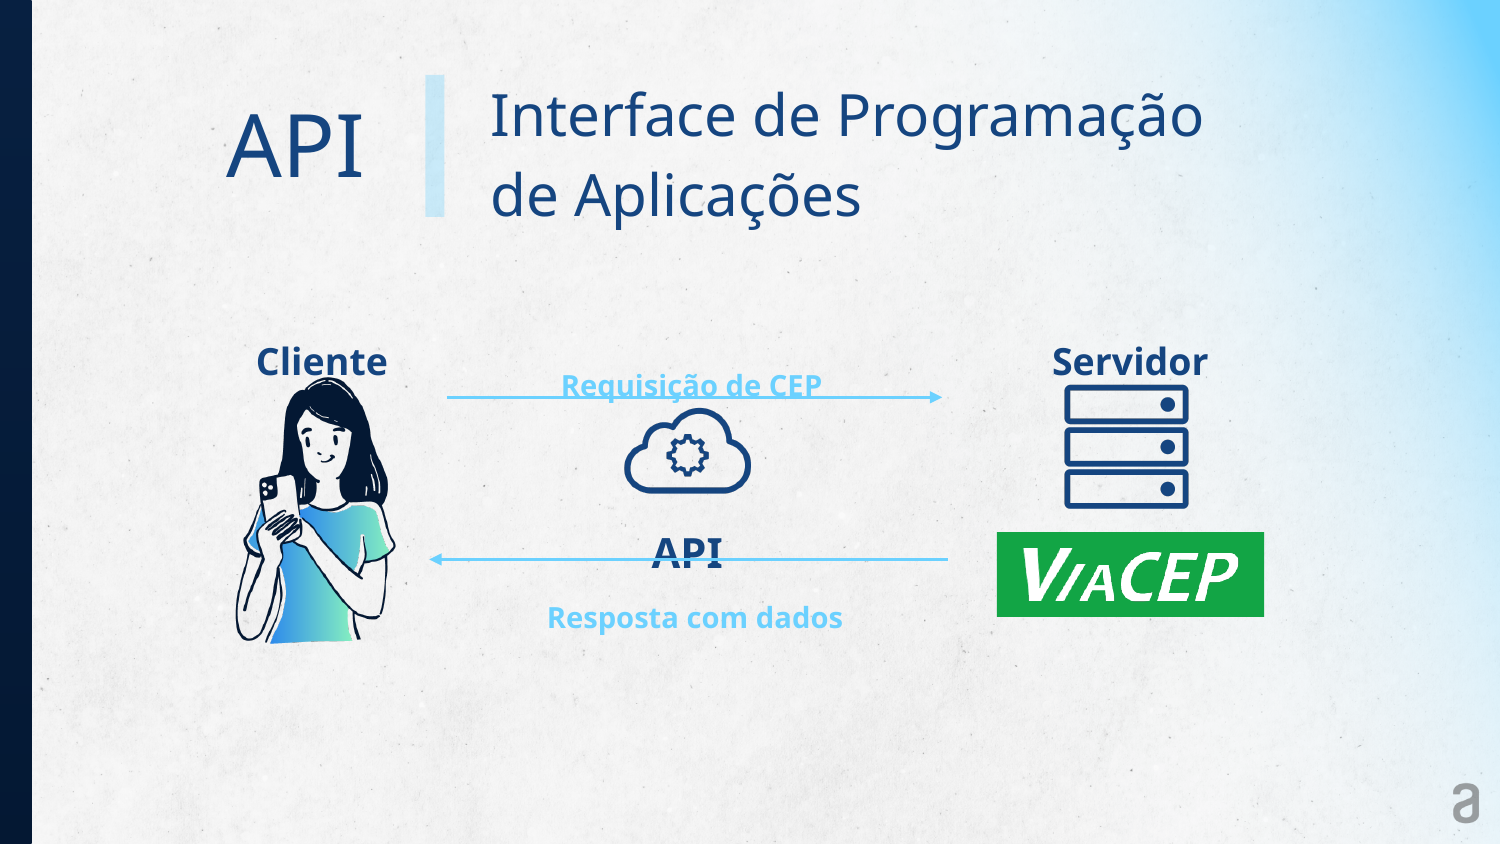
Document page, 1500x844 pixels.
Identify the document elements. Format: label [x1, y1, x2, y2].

text_box [996, 370, 1265, 618]
picture [0, 0, 1500, 844]
